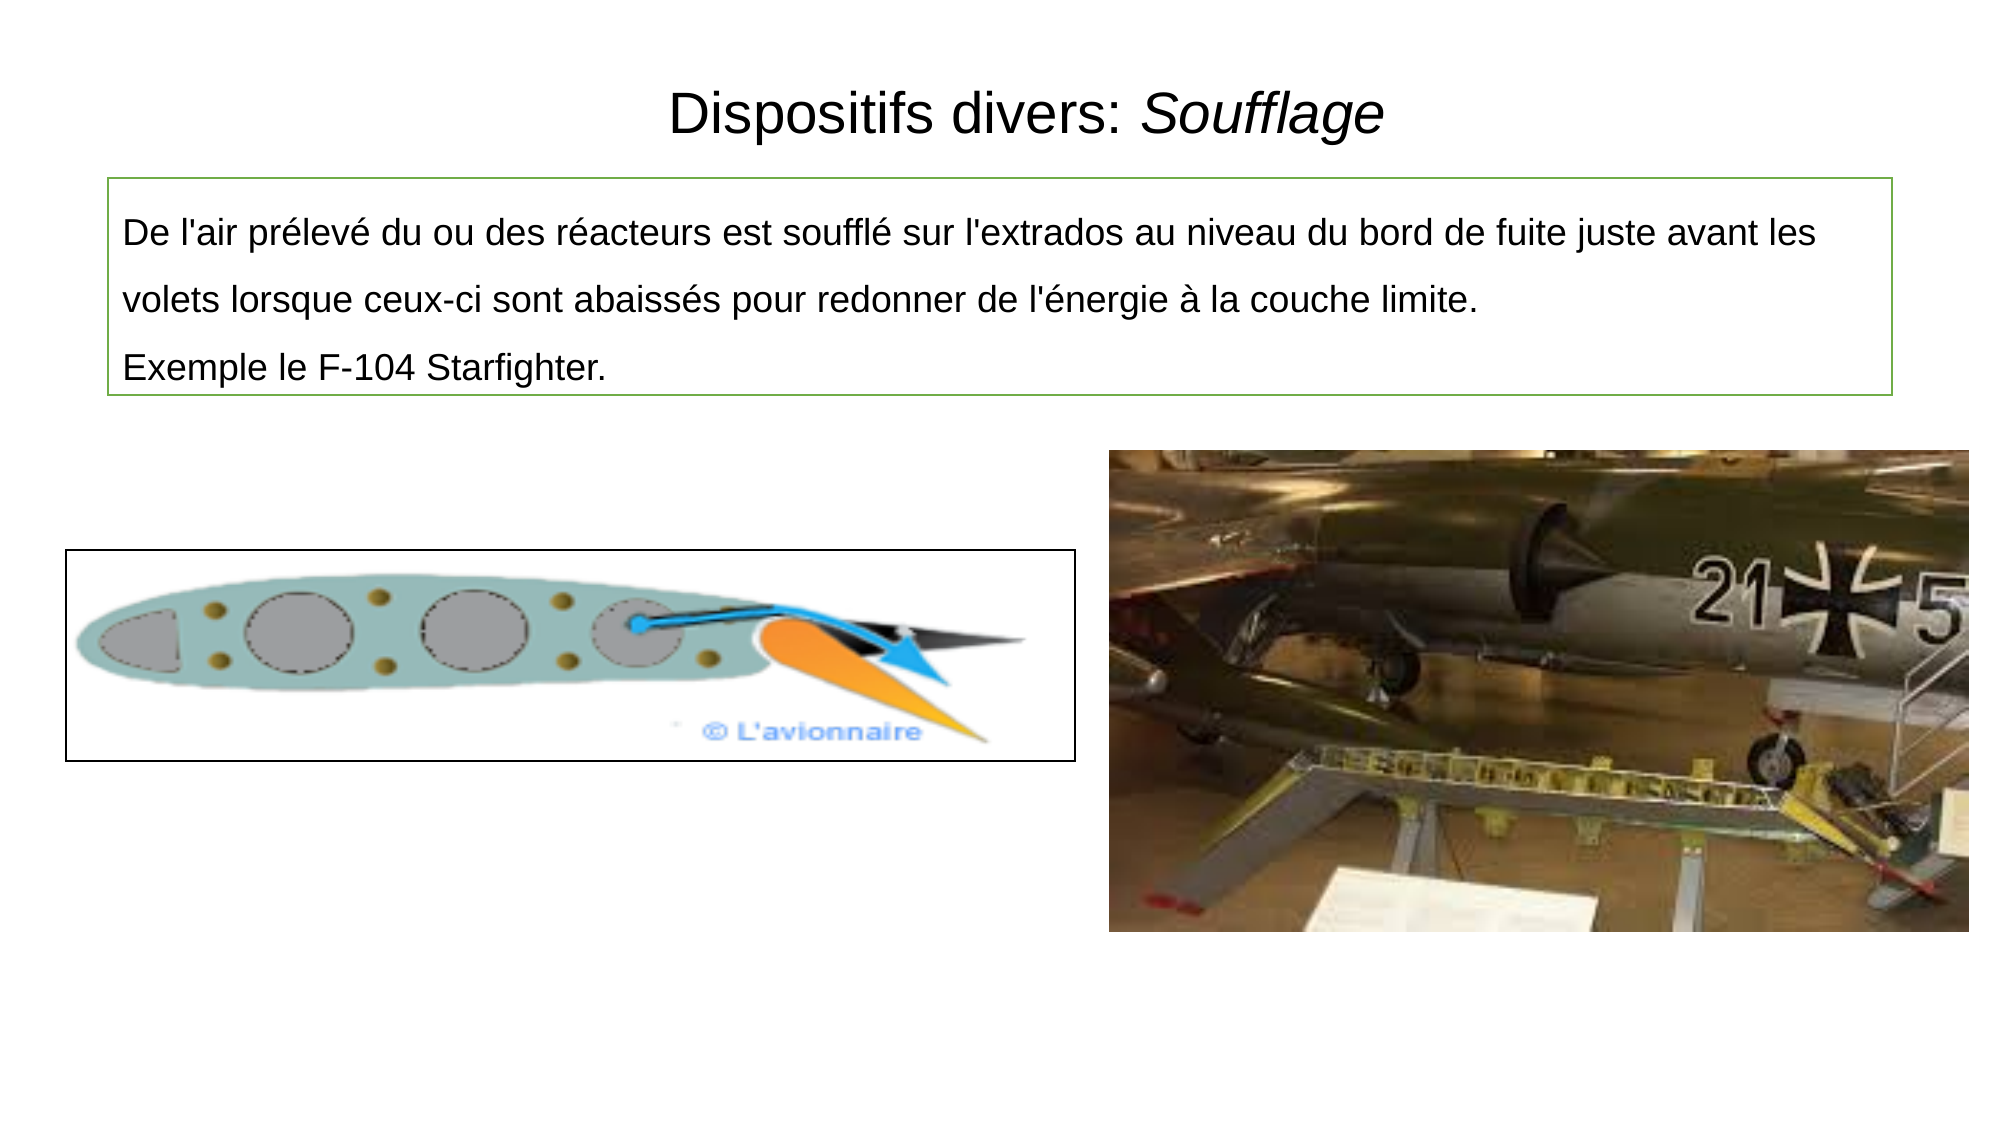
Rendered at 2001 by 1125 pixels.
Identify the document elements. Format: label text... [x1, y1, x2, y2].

picture [1109, 450, 1969, 932]
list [67, 550, 1074, 761]
title Dispositifs divers: Soufflage [460, 59, 1596, 171]
text_box De l'air prélevé du ou des réacteurs est soufflé sur l'extrados au niveau du bord de fuite juste avant les volets lorsque ceux-ci sont abaissés pour redonner de l'énergie à la couche limite. Exemple le F-104 Starfighter. [107, 177, 1893, 396]
